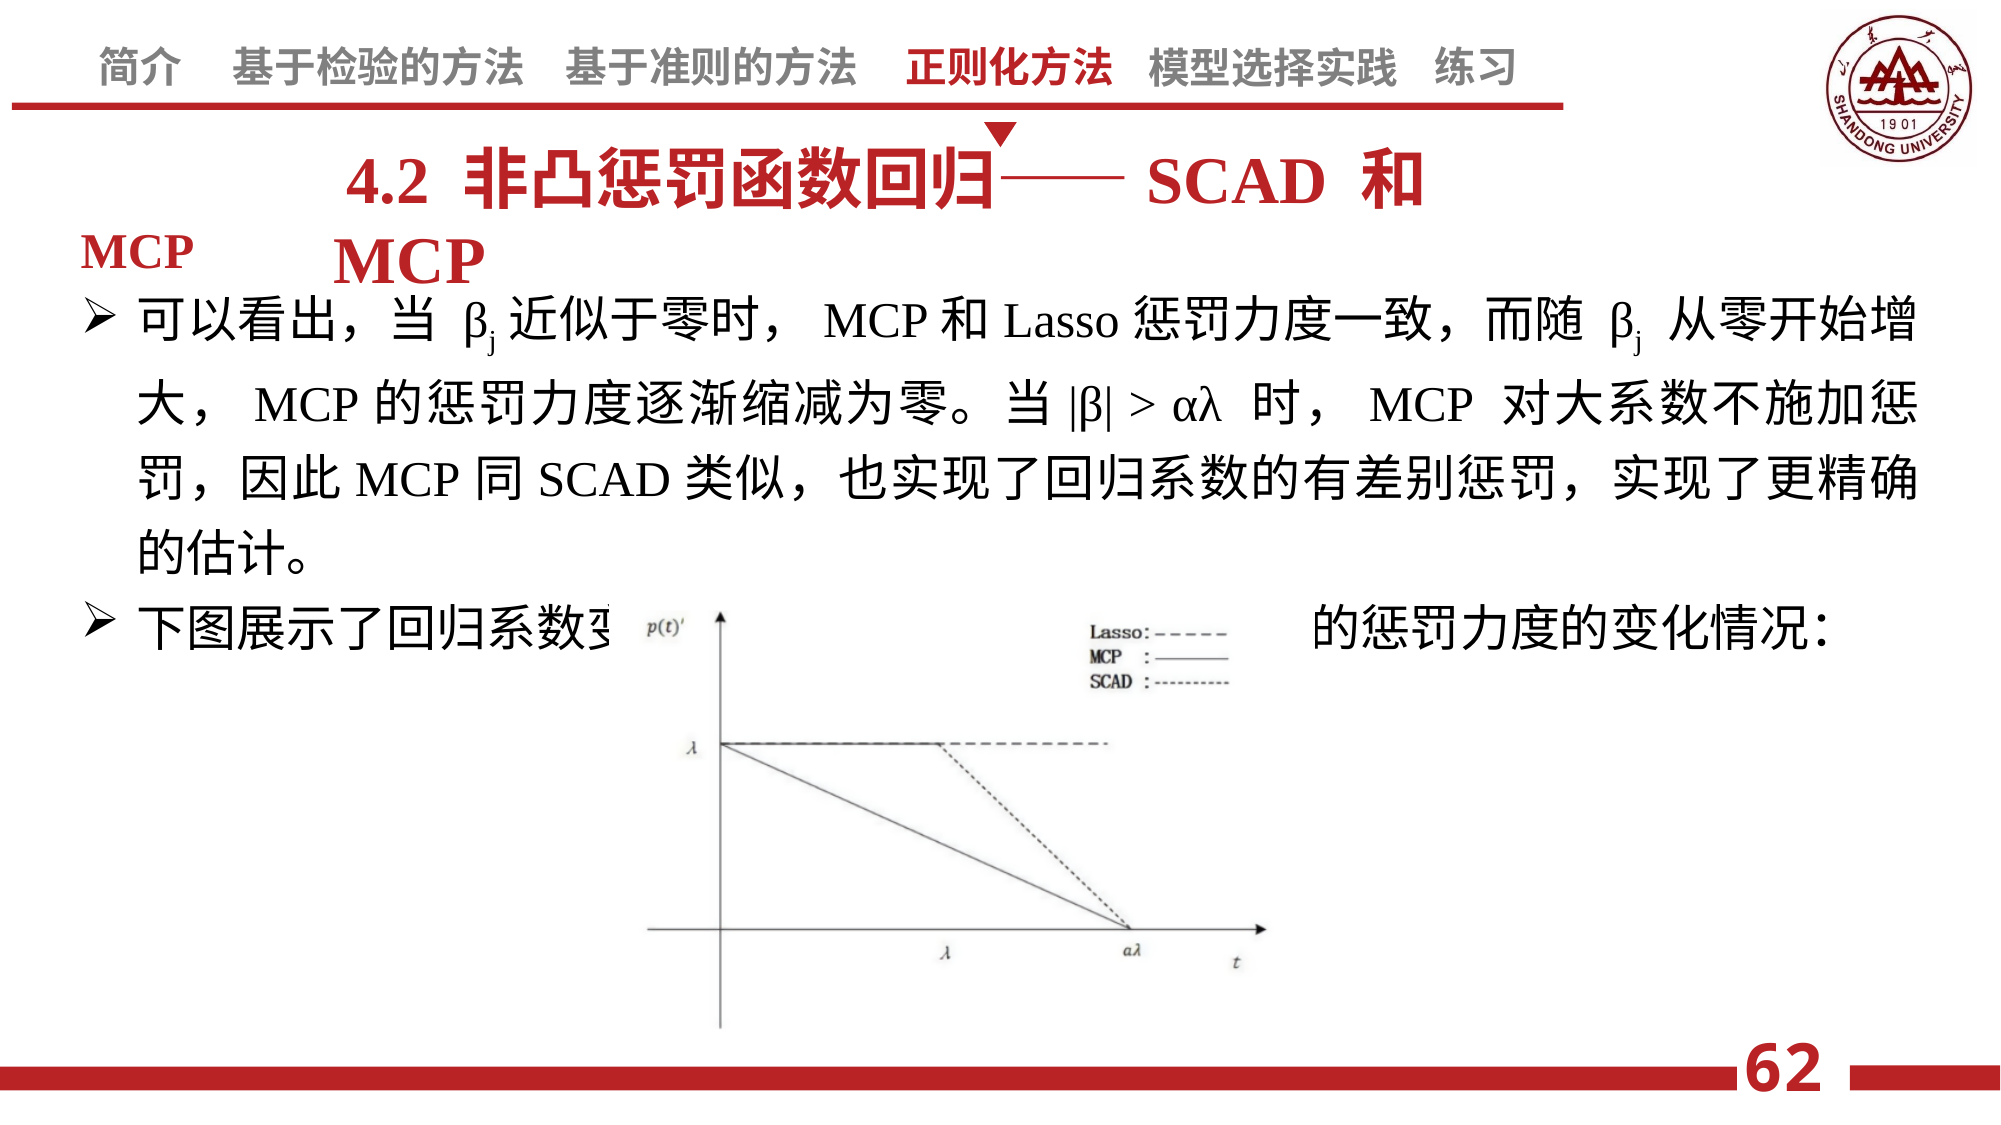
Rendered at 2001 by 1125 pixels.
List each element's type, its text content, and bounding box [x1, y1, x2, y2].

picture [1820, 9, 1977, 167]
picture [609, 588, 1315, 1049]
text_box MCP [65, 211, 1069, 286]
text_box 可以看出，当 βj近似于零时，MCP和Lasso惩罚力度一致，而随 βj 从零开始增大，MCP的惩罚力度逐渐缩减为零。当|β| > αλ 时，MCP 对大系数不施加惩罚，因此MCP同SCAD类似，也实现了回归系数的有差别惩罚，实现了更精确的估计。 下图展示了回归系数变化时 Lasso、SCAD 和 MCP 的惩罚力度的变化情况： [65, 273, 1934, 739]
text_box 4.2 非凸惩罚函数回归——SCAD 和 MCP [319, 129, 1612, 273]
